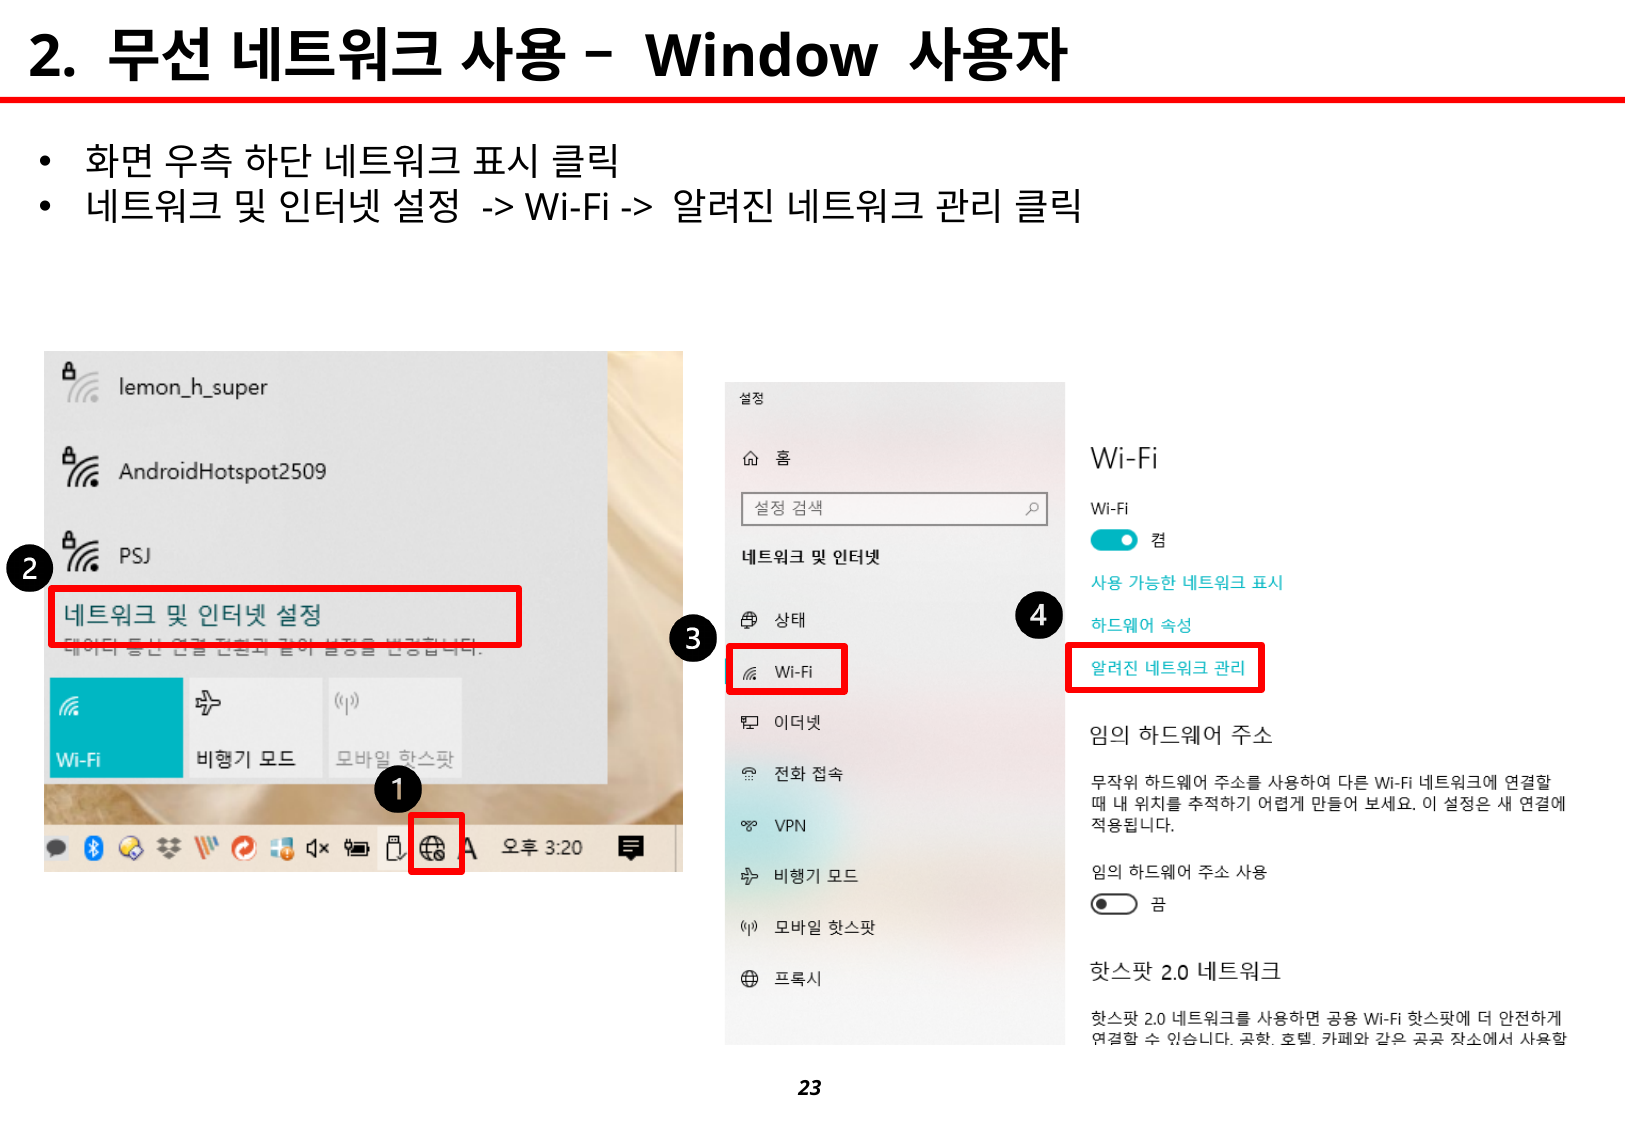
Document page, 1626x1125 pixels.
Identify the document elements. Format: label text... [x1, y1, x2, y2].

picture [724, 382, 1577, 1045]
text_box 화면 우측 하단 네트워크 표시 클릭 네트워크 및 인터넷 설정 -> Wi-Fi -> 알려진 네트워크 관리 클릭 [24, 131, 1577, 236]
picture [0, 350, 723, 872]
